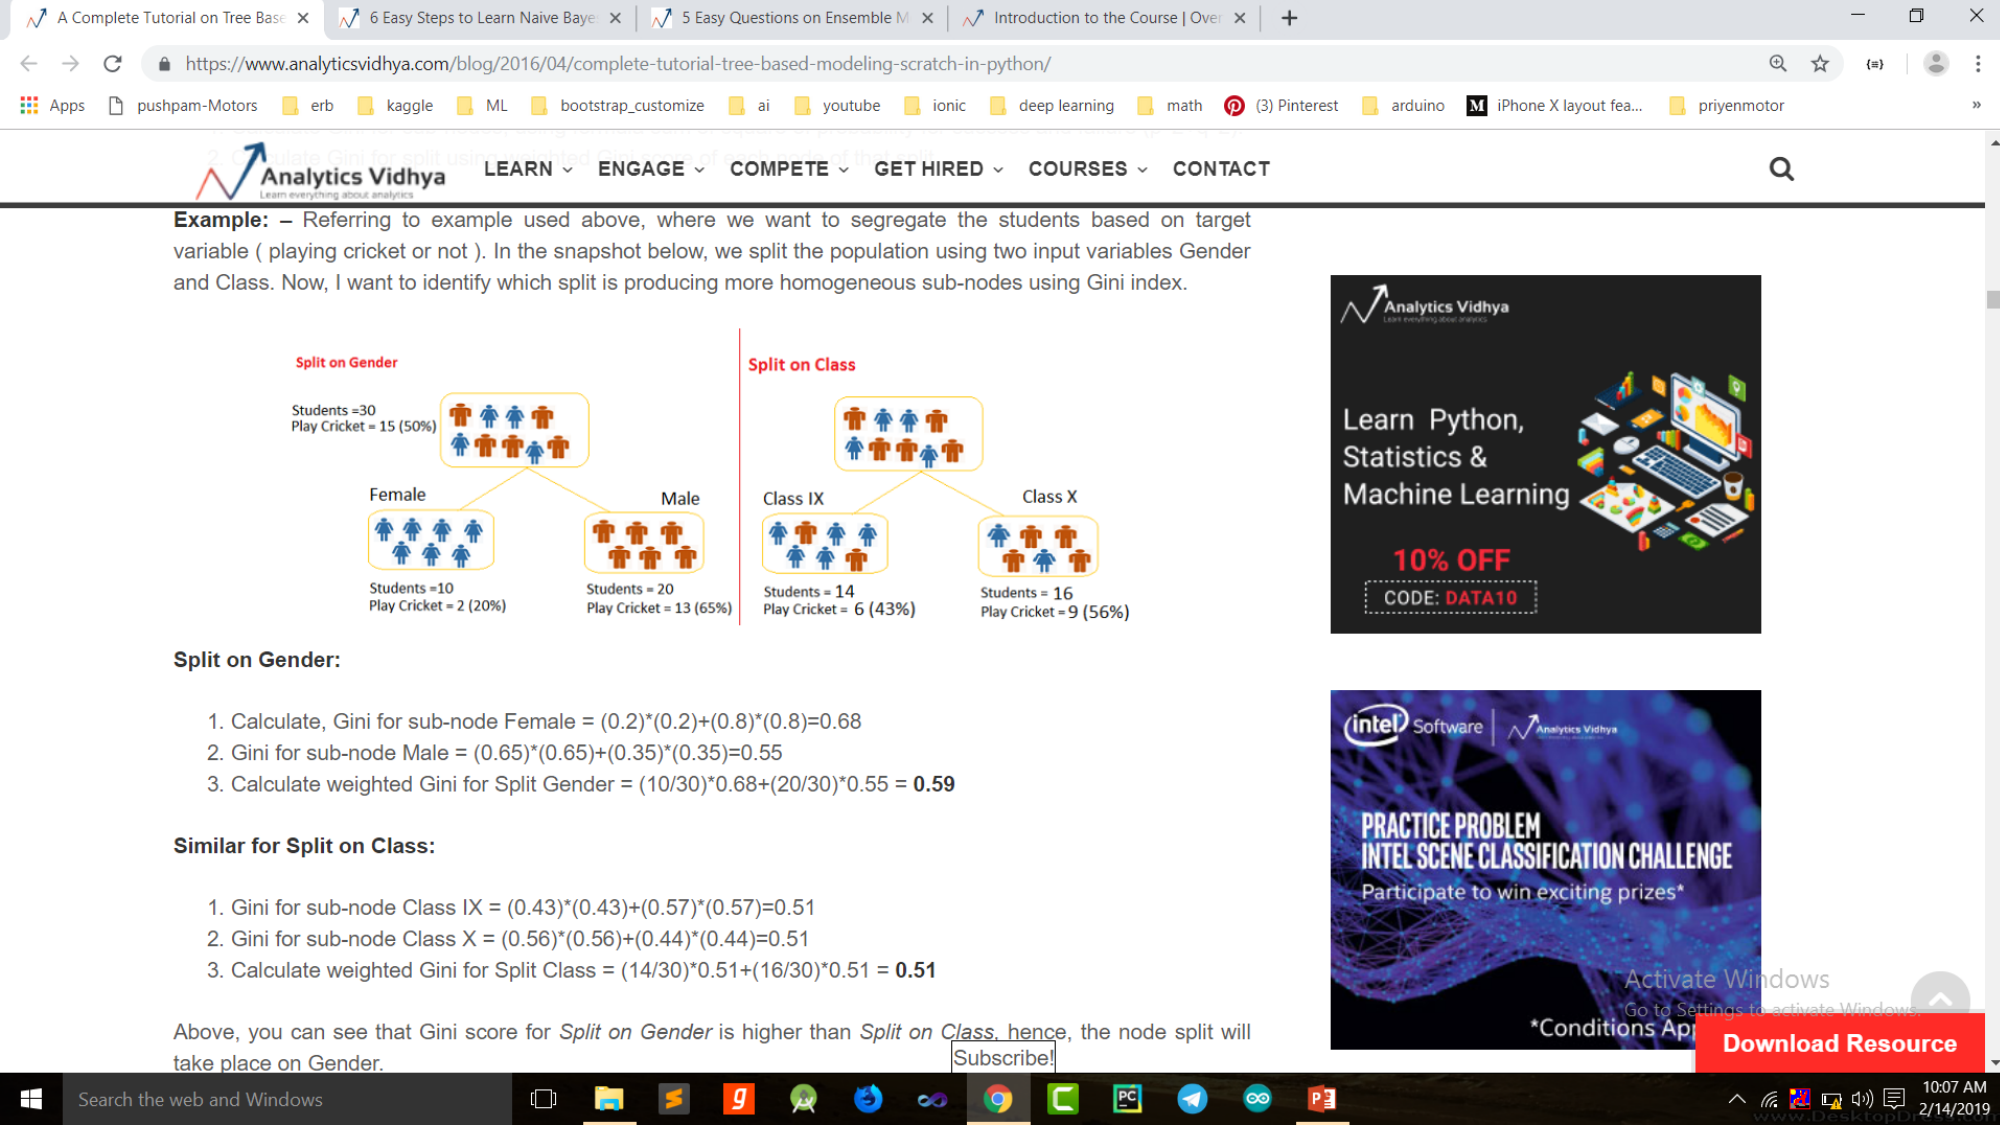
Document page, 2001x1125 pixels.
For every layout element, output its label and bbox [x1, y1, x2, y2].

list [0, 0, 2000, 1125]
